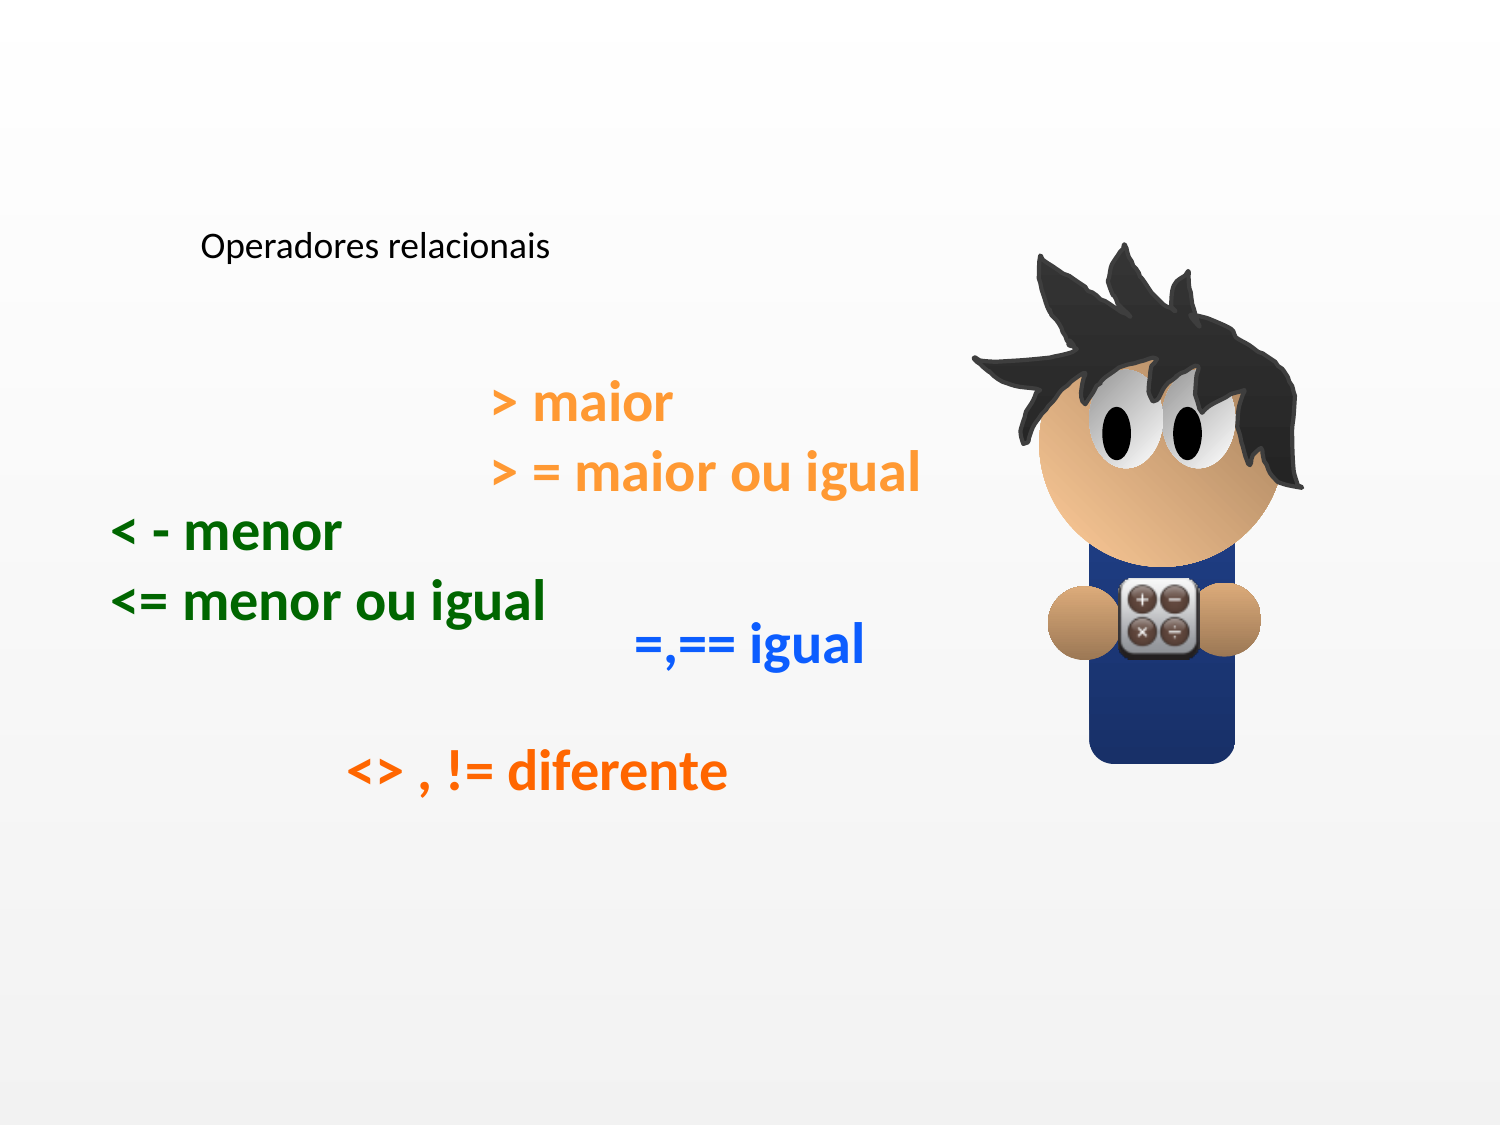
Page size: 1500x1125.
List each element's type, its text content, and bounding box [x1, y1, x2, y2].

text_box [973, 243, 1303, 765]
text_box =,== igual [619, 598, 881, 683]
picture [1118, 578, 1200, 660]
text_box <> , != diferente [331, 724, 744, 810]
text_box Operadores relacionais [185, 213, 566, 274]
text_box > maior > = maior ou igual [475, 355, 937, 510]
text_box < - menor <= menor ou igual [96, 484, 562, 640]
